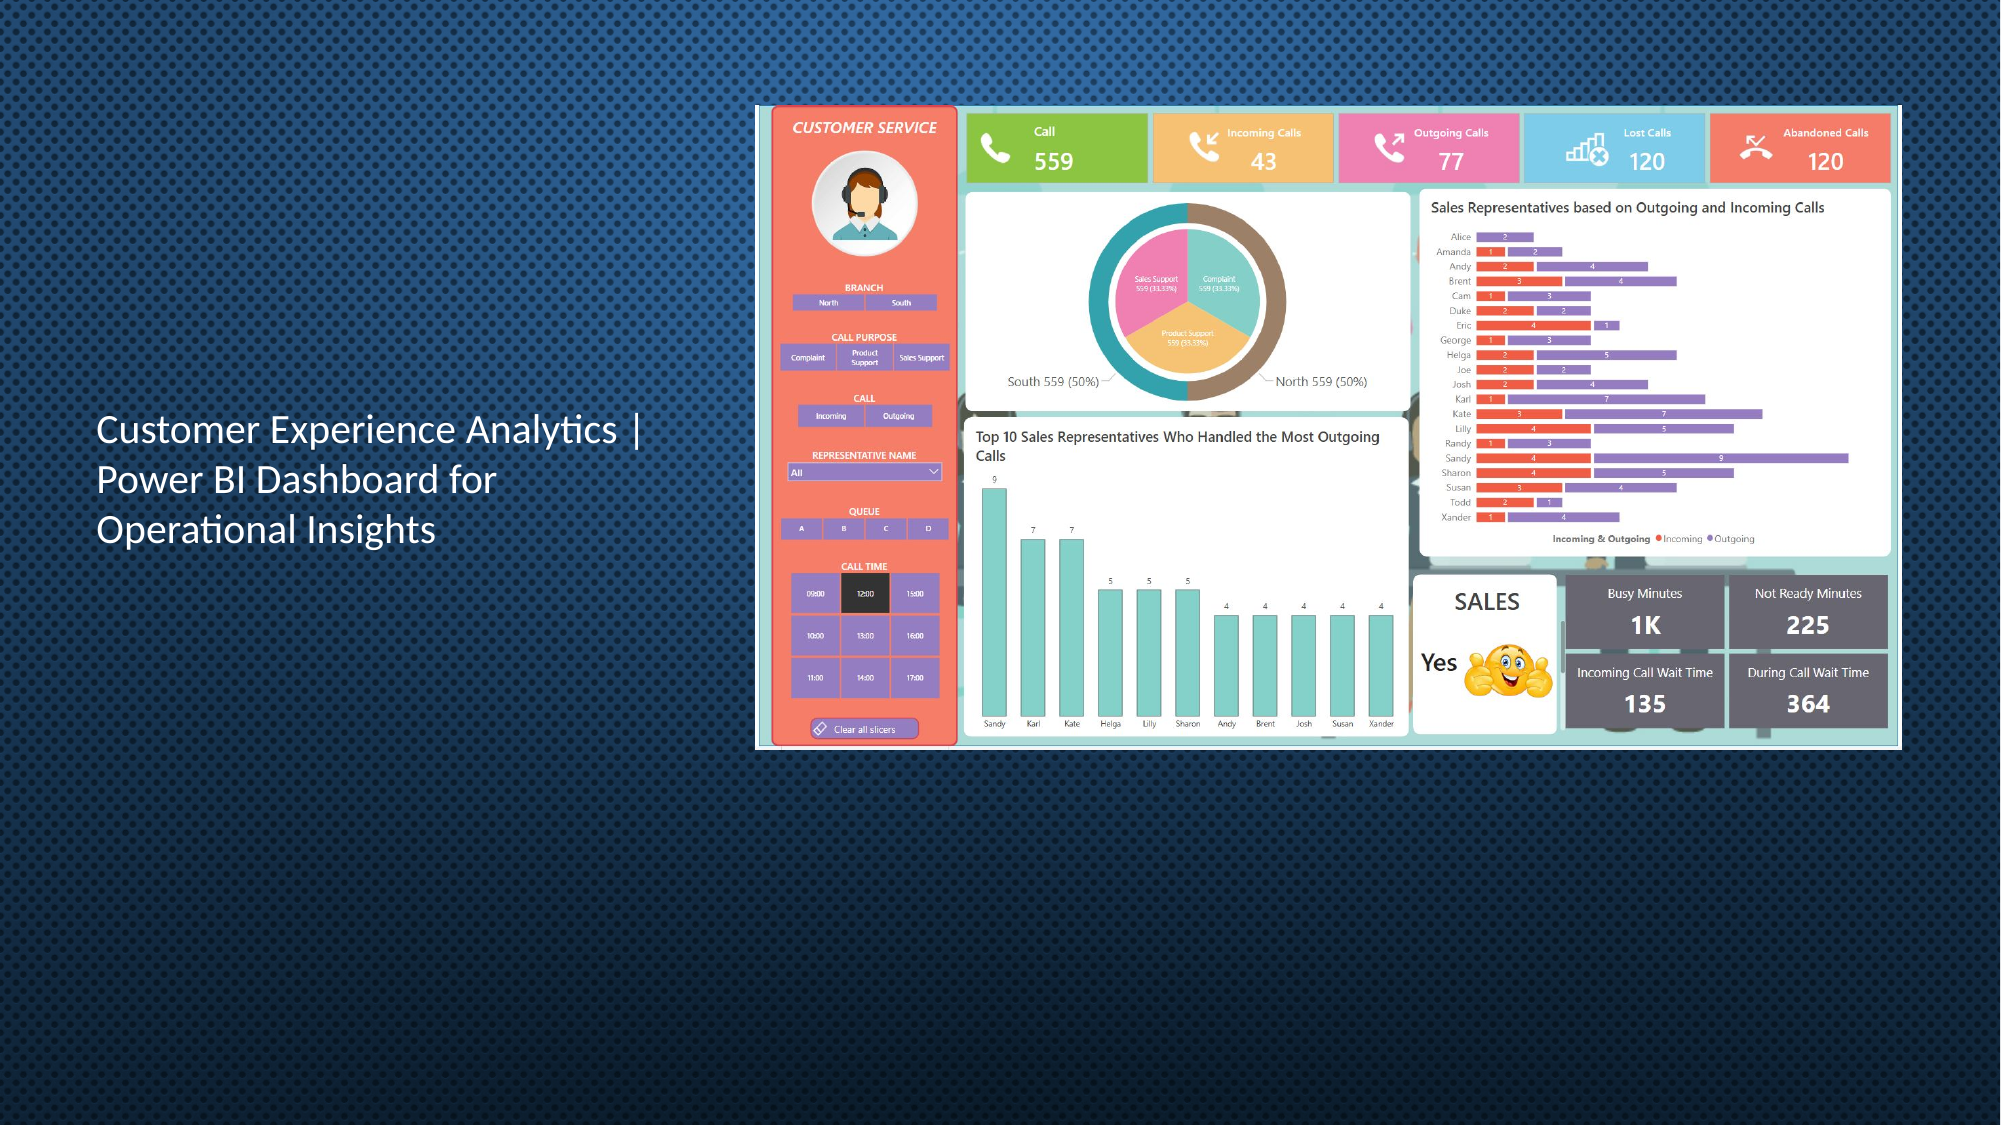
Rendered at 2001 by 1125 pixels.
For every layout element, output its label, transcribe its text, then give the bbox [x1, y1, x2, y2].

picture [754, 104, 1902, 751]
text_box Customer Experience Analytics | Power BI Dashboard for Operational Insights [81, 394, 680, 560]
